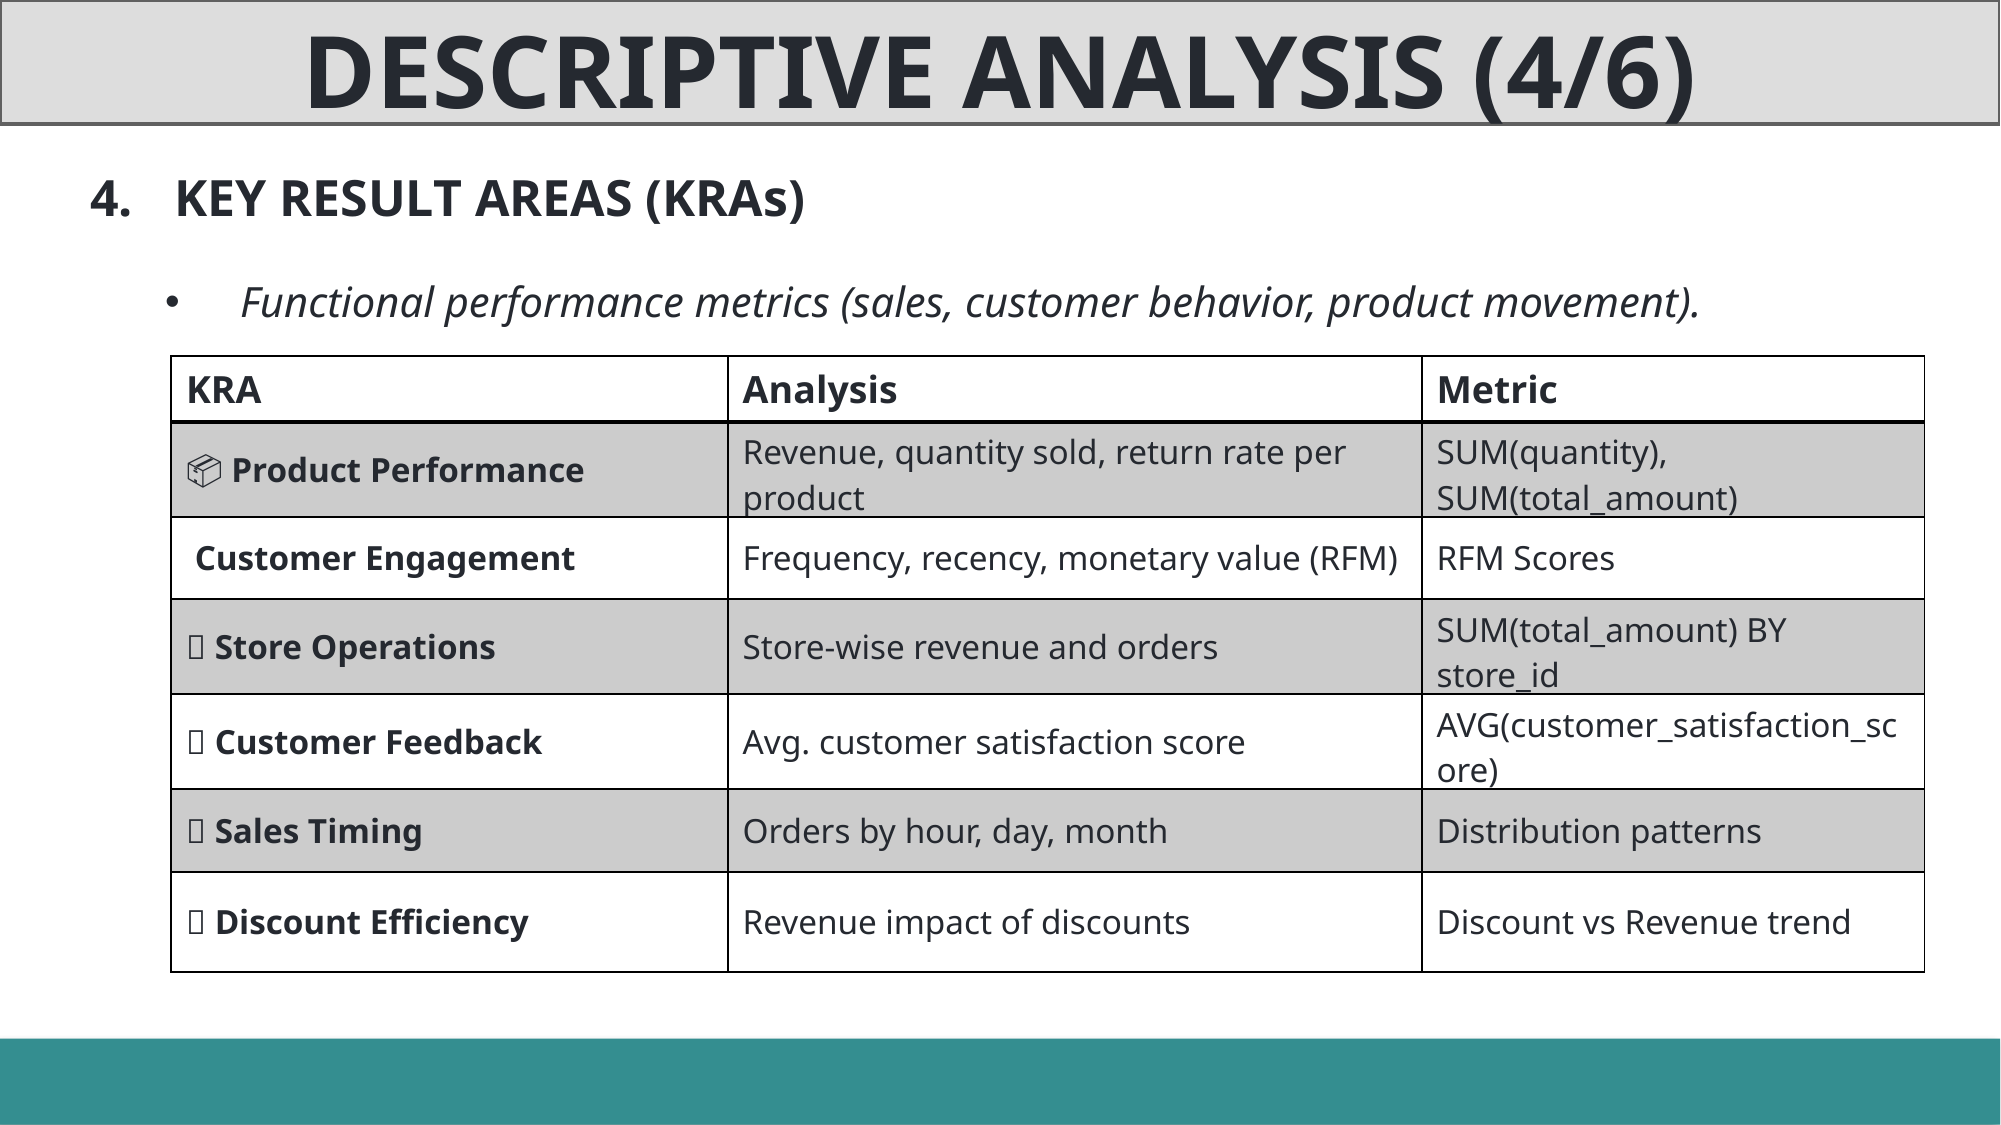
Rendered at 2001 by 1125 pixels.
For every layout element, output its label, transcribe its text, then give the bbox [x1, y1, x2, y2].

table_cell SUM(quantity), SUM(total_amount) [1423, 424, 1924, 516]
table_cell Store-wise revenue and orders [729, 600, 1421, 693]
table_cell RFM Scores [1423, 518, 1924, 598]
table_cell Discount vs Revenue trend [1423, 873, 1924, 971]
table_cell 📆 Sales Timing [172, 790, 727, 871]
table_cell Revenue, quantity sold, return rate per product [729, 424, 1421, 516]
table_cell SUM(total_amount) BY store_id [1423, 600, 1924, 693]
table_header Analysis [729, 357, 1421, 420]
table_cell Orders by hour, day, month [729, 790, 1421, 871]
table_cell Distribution patterns [1423, 790, 1924, 871]
table_cell 💬 Customer Feedback [172, 695, 727, 788]
table_cell Frequency, recency, monetary value (RFM) [729, 518, 1421, 598]
table_cell 📦 Product Performance [172, 424, 727, 516]
table_header Metric [1423, 357, 1924, 420]
table_cell Revenue impact of discounts [729, 873, 1421, 971]
text_box KEY RESULT AREAS (KRAs) Functional performance metrics (sales, customer behavior, product movement). [75, 158, 1925, 334]
table_header KRA [172, 357, 727, 420]
table_cell 💸 Discount Efficiency [172, 873, 727, 971]
text_box DESCRIPTIVE ANALYSIS (4/6) [0, 0, 2000, 126]
table_cell Avg. customer satisfaction score [729, 695, 1421, 788]
table_cell 🧑‍💼 Customer Engagement [172, 518, 727, 598]
table_cell AVG(customer_satisfaction_score) [1423, 695, 1924, 788]
table_cell 📍 Store Operations [172, 600, 727, 693]
